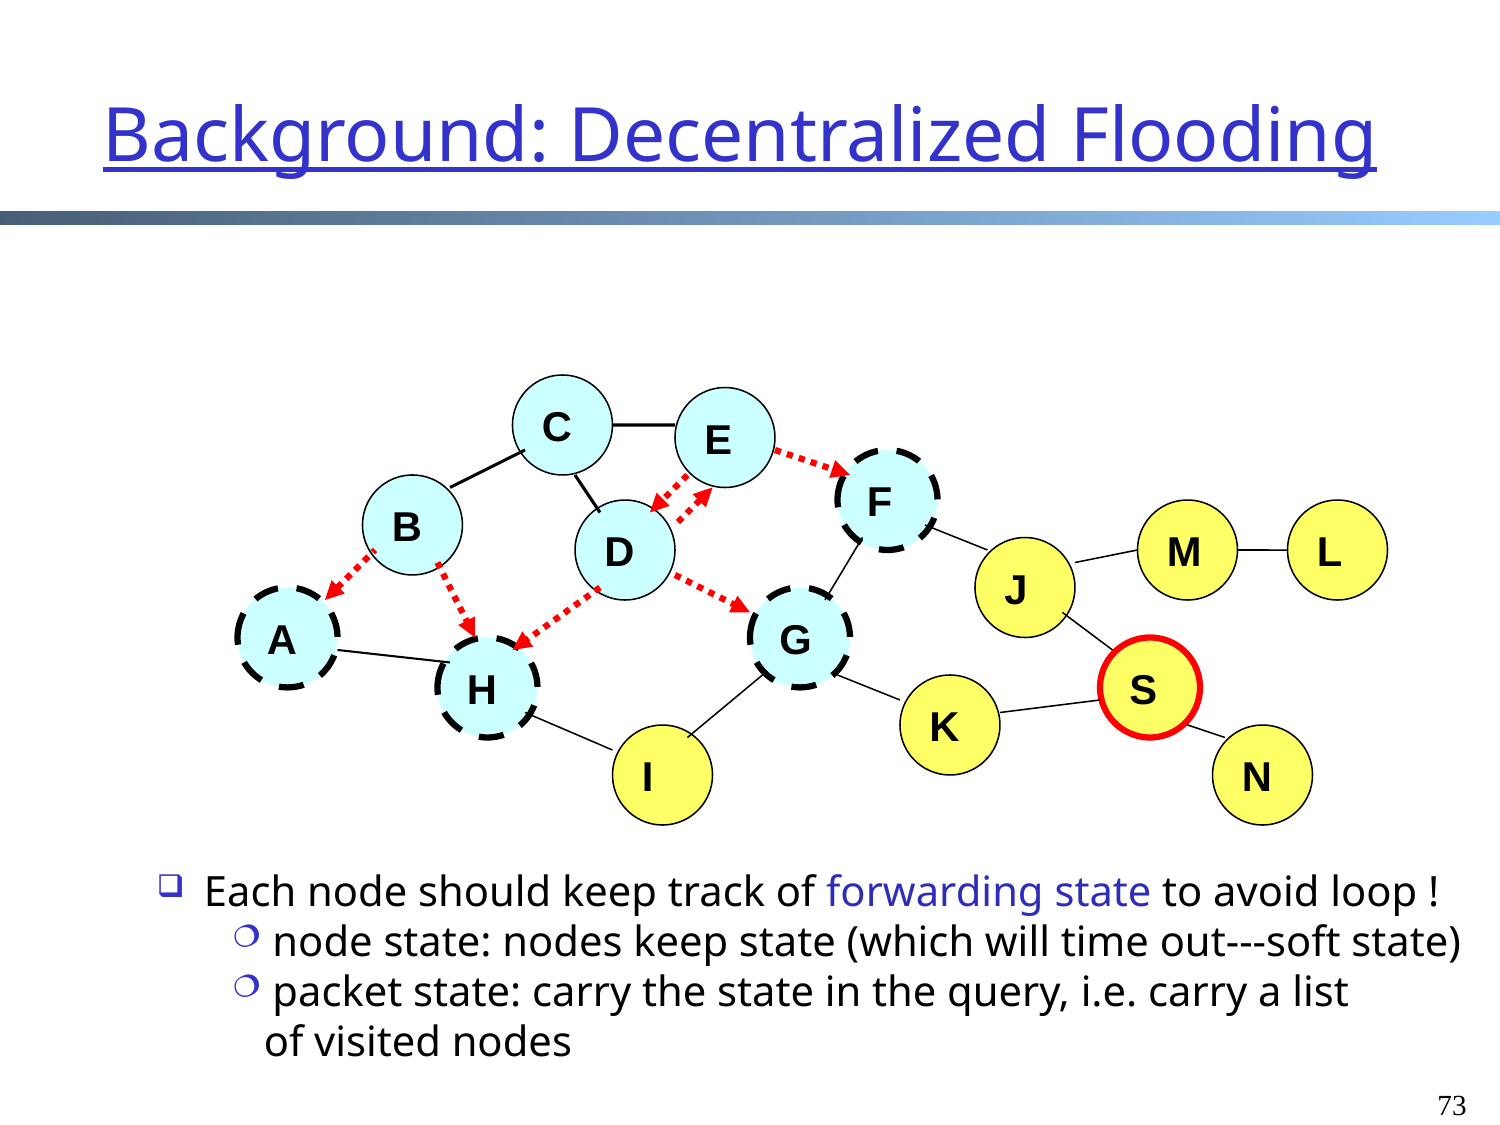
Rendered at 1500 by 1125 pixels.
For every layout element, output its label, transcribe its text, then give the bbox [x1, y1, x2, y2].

text_box [835, 465, 850, 477]
text_box C [512, 375, 613, 475]
text_box [674, 487, 713, 526]
text_box J [975, 537, 1075, 638]
text_box E [675, 387, 775, 488]
text_box B [362, 474, 463, 575]
slide_number 73 [1406, 1078, 1482, 1125]
text_box H [437, 637, 538, 738]
text_box I [612, 725, 713, 826]
text_box F [837, 450, 938, 550]
text_box N [1212, 725, 1313, 826]
title Background: Decentralized Flooding [87, 37, 1423, 225]
text_box S [1100, 637, 1201, 738]
text_box G [750, 587, 850, 688]
text_box Each node should keep track of forwarding state to avoid loop ! node state: nodes keep state (which will time out---soft state) packet state: carry the state in the query, i.e. carry a list of visited nodes [142, 857, 1477, 1073]
text_box [324, 550, 375, 601]
text_box [649, 474, 688, 513]
text_box L [1287, 500, 1388, 601]
text_box [463, 623, 475, 638]
text_box [512, 637, 527, 650]
text_box [729, 601, 751, 613]
text_box D [575, 500, 676, 601]
text_box [1424, 212, 1428, 224]
text_box K [900, 675, 1000, 775]
text_box M [1137, 500, 1238, 601]
text_box A [237, 587, 338, 688]
